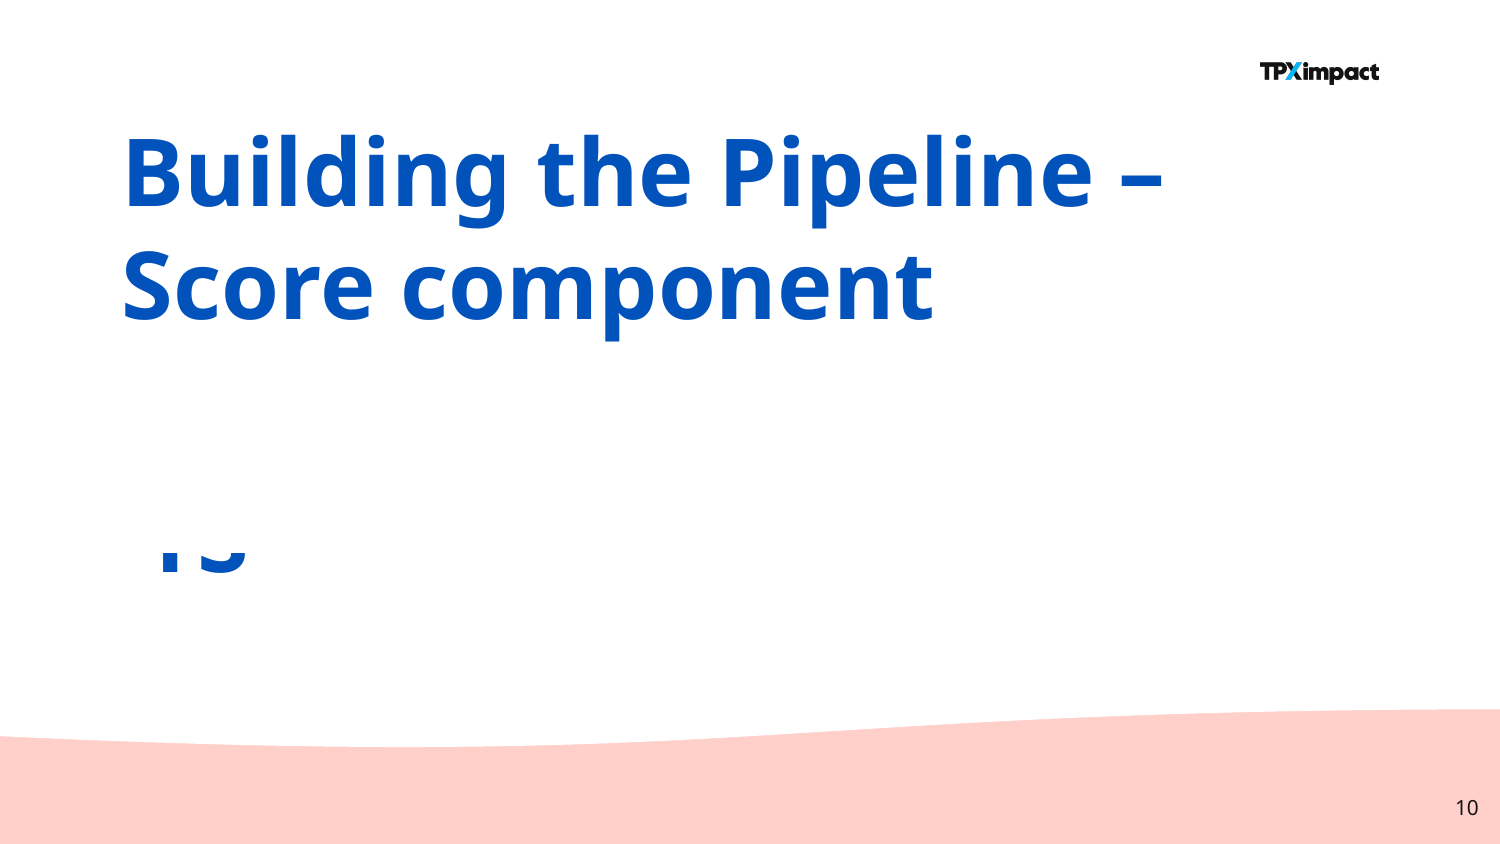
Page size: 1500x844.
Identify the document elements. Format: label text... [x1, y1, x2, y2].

picture [1260, 62, 1379, 85]
text_box Building the Pipeline – Score component [107, 105, 1202, 247]
text_box [74, 309, 696, 553]
